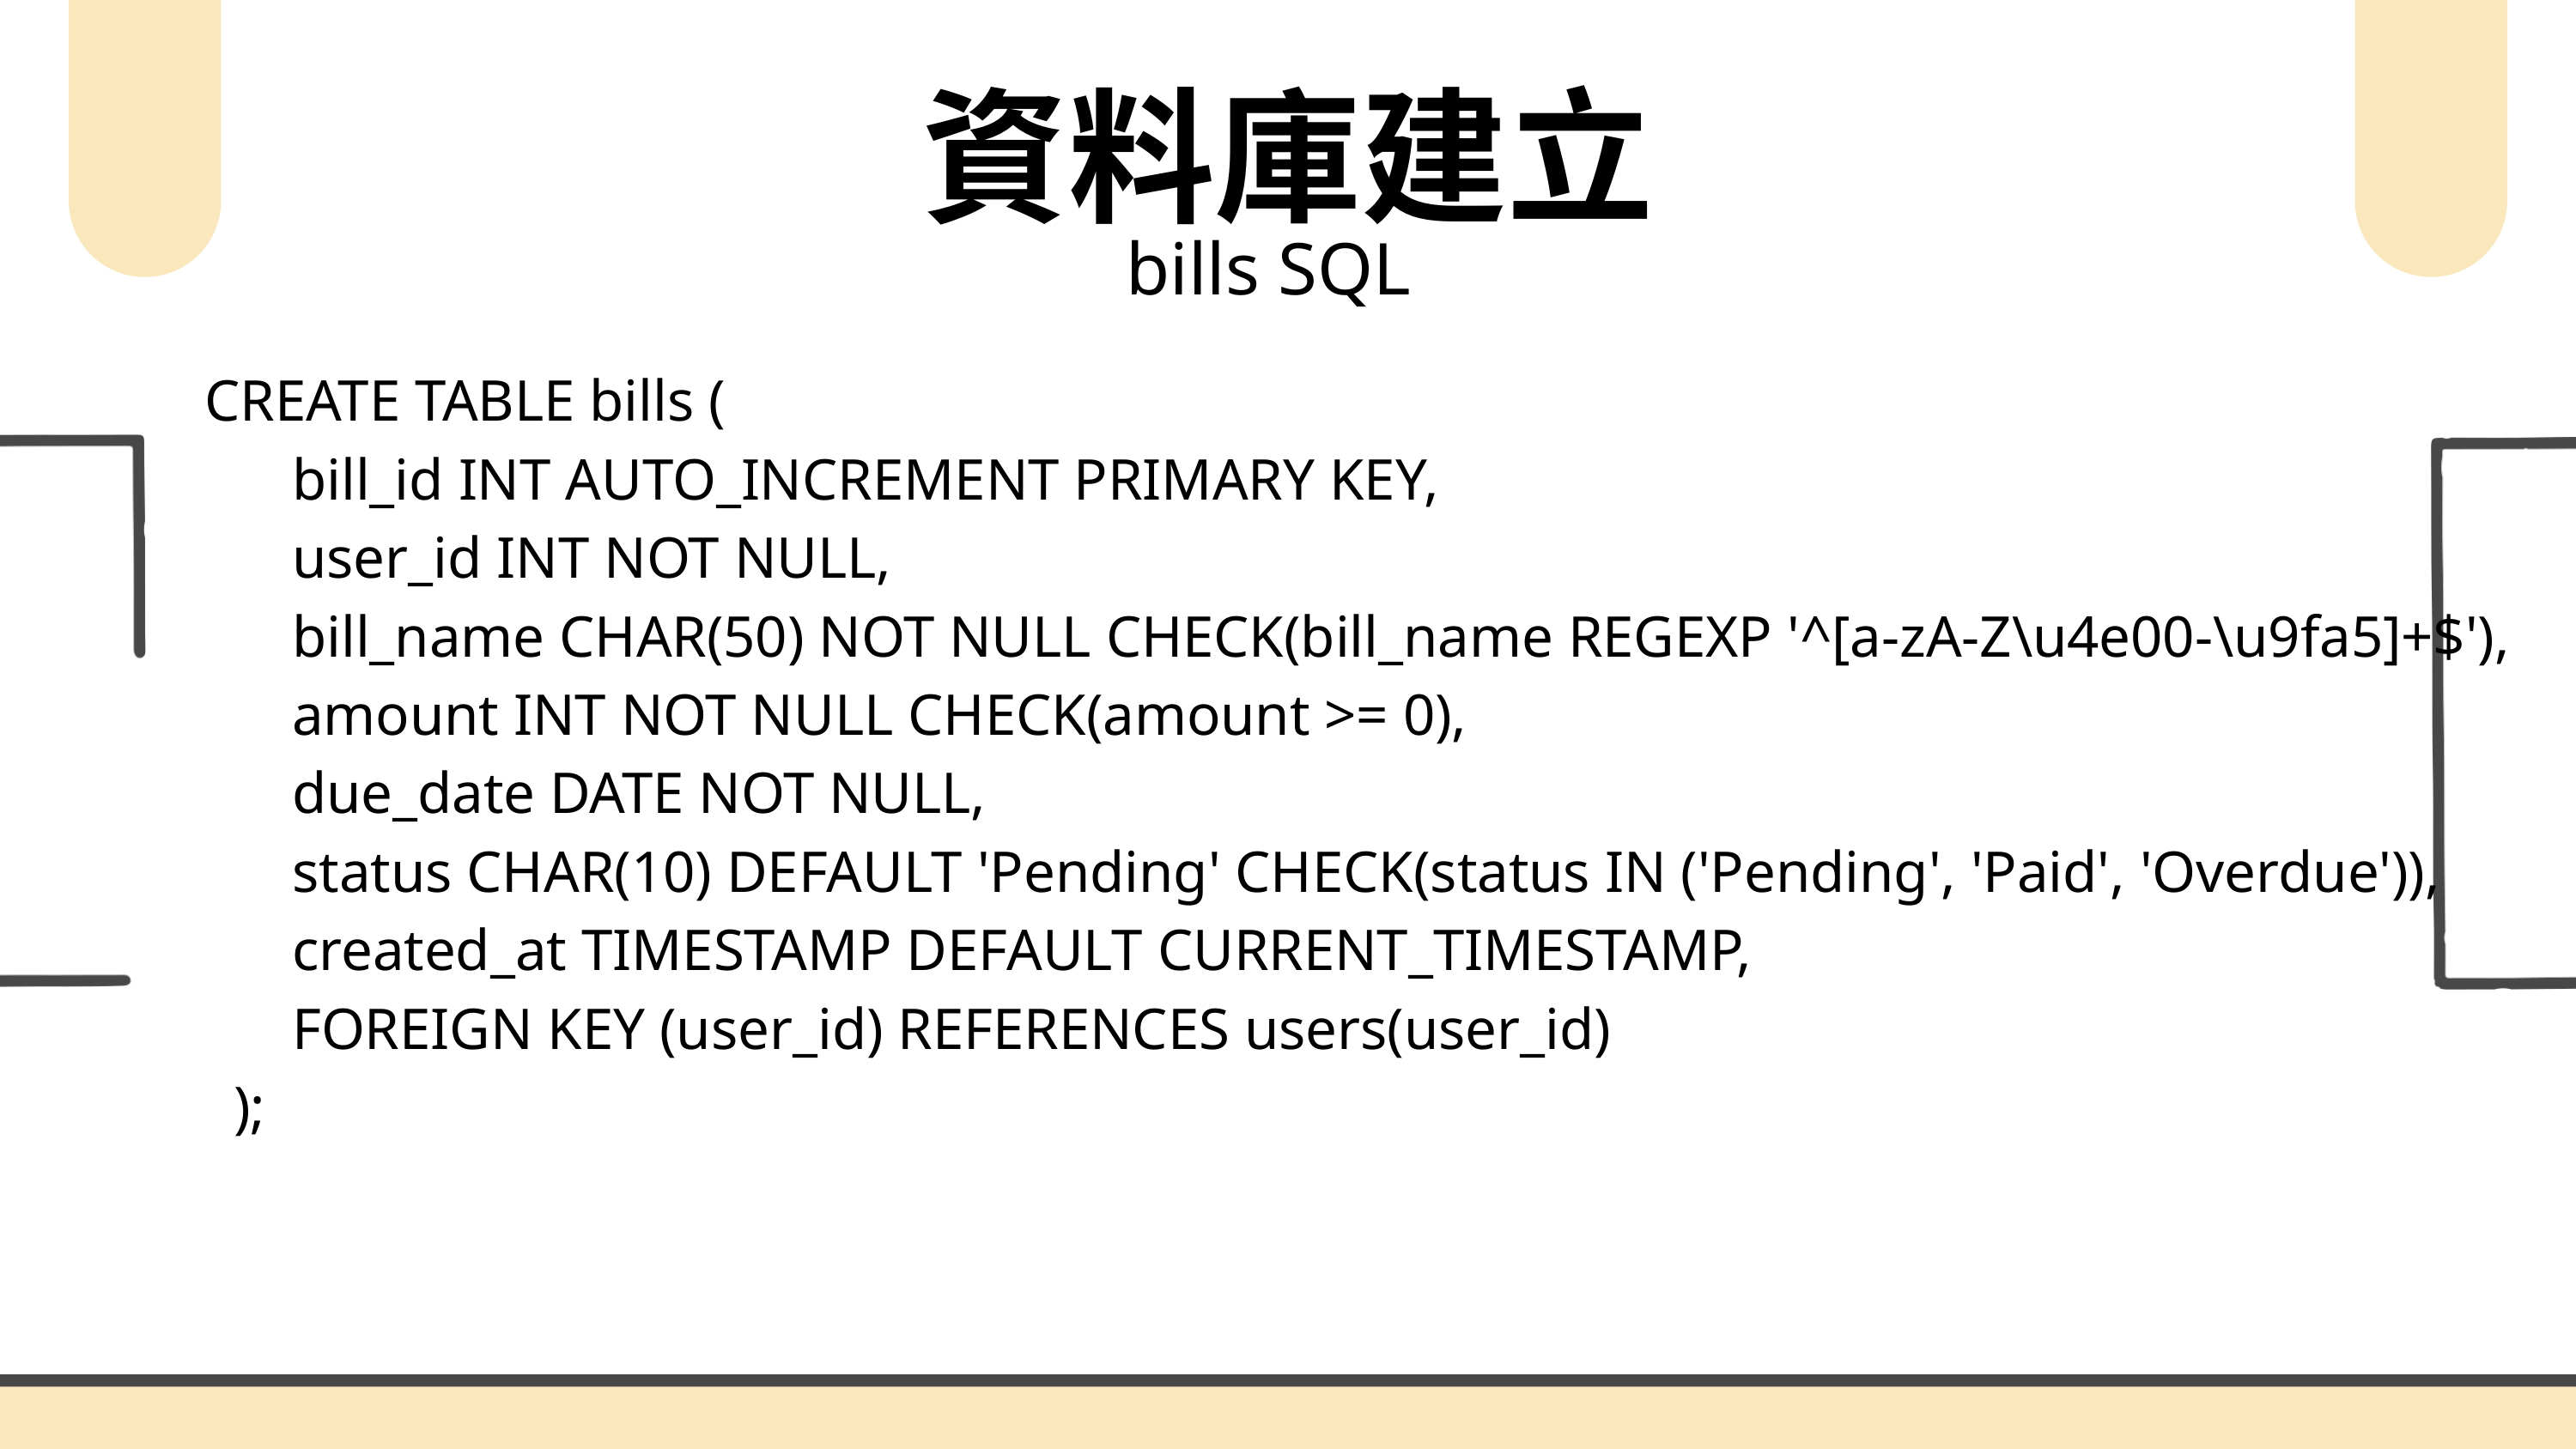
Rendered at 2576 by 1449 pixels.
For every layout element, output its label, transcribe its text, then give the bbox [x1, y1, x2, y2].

text_box bills SQL [1126, 209, 1450, 310]
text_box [68, 0, 222, 277]
text_box CREATE TABLE bills ( bill_id INT AUTO_INCREMENT PRIMARY KEY, user_id INT NOT NULL, bill_name CHAR(50) NOT NULL CHECK(bill_name REGEXP '^[a-zA-Z\u4e00-\u9fa5]+$'), amount INT NOT NULL CHECK(amount >= 0), due_date DATE NOT NULL, status CHAR(10) DEFAULT 'Pending' CHECK(status IN ('Pending', 'Paid', 'Overdue')), created_at TIMESTAMP DEFAULT CURRENT_TIMESTAMP, FOREIGN KEY (user_id) REFERENCES users(user_id) ); [204, 354, 2576, 1139]
text_box 資料庫建立 [686, 35, 1890, 241]
text_box [0, 434, 146, 990]
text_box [2354, 0, 2508, 277]
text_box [0, 1379, 2576, 1449]
